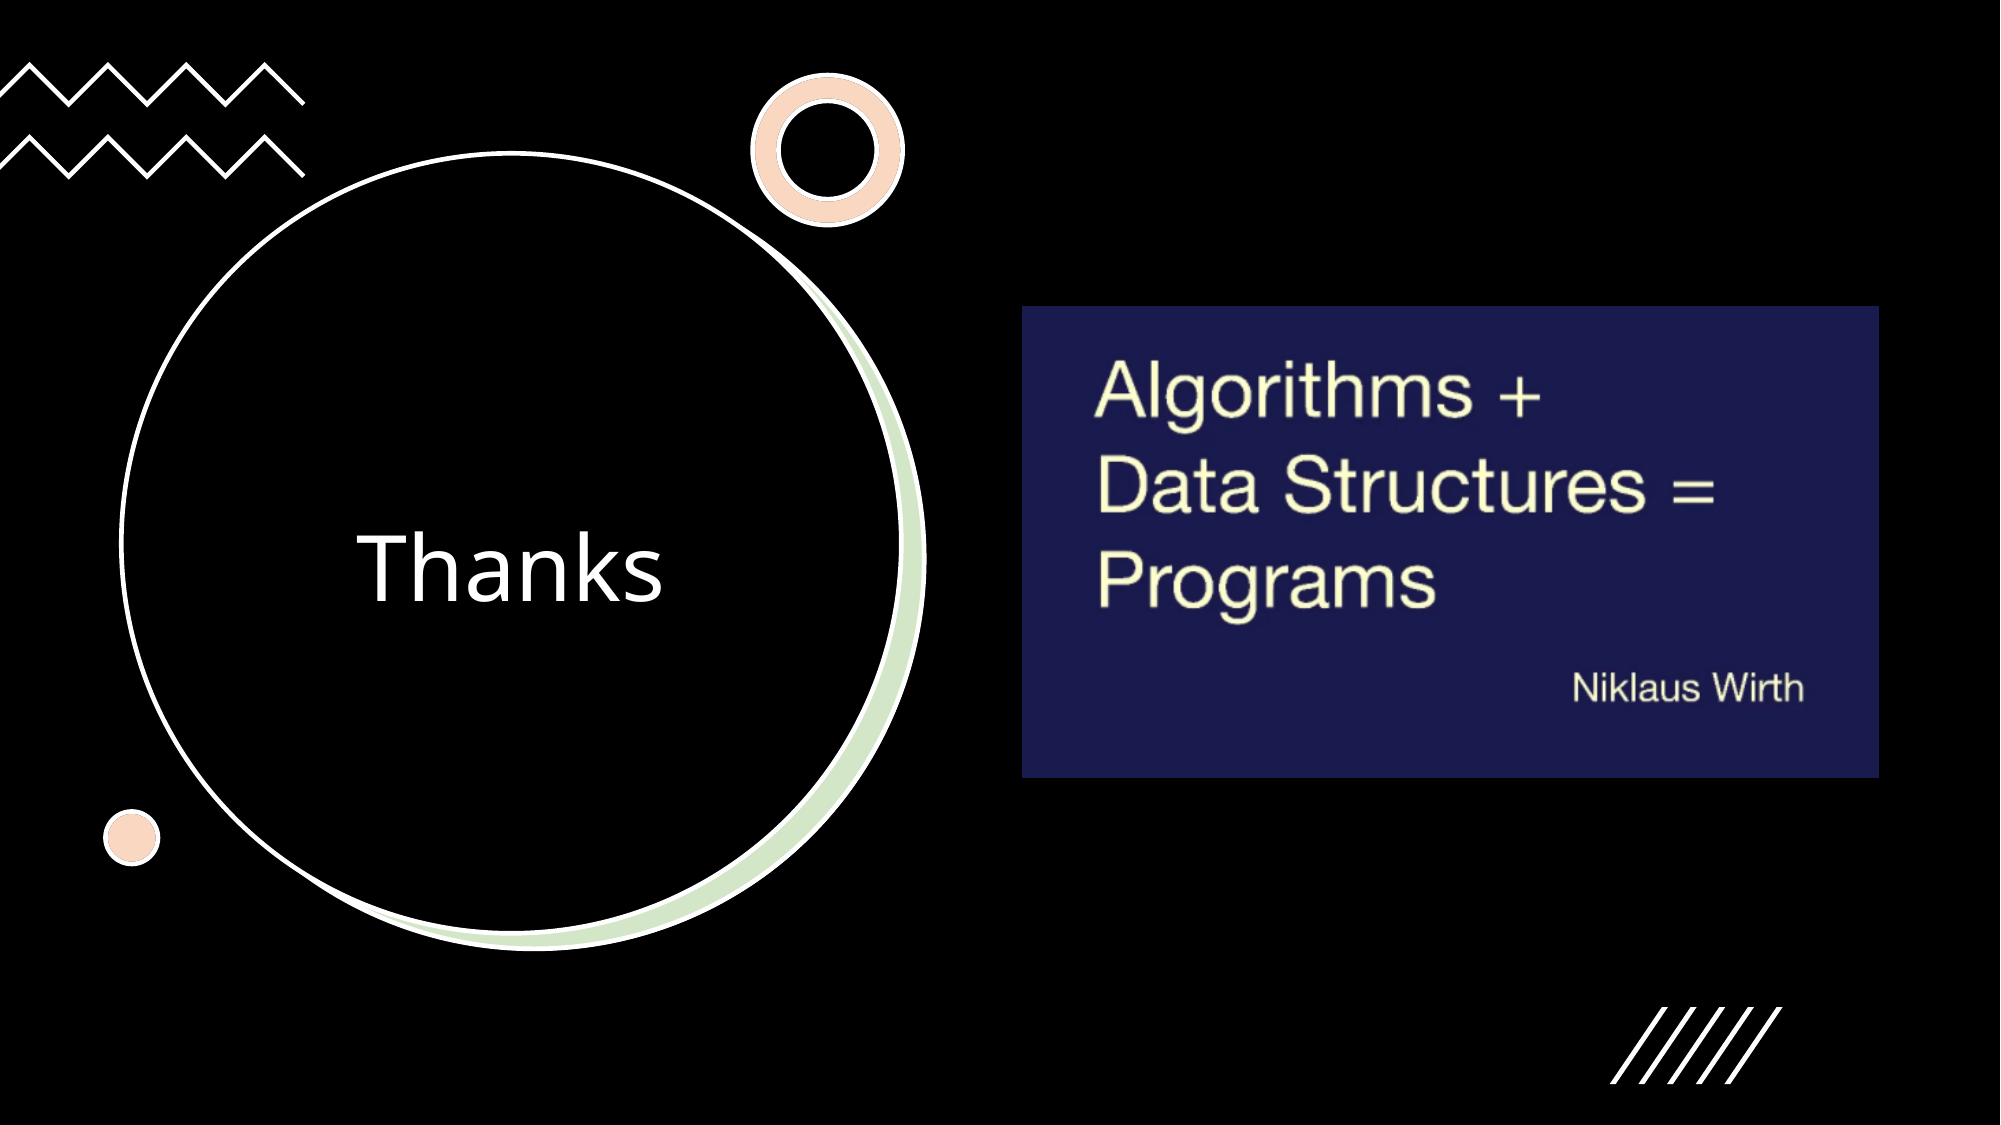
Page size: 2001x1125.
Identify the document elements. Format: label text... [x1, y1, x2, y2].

text_box [751, 74, 904, 227]
text_box [842, 317, 926, 801]
text_box [251, 836, 771, 935]
text_box [311, 836, 811, 950]
text_box [842, 334, 903, 752]
text_box [104, 810, 160, 866]
text_box [750, 232, 834, 307]
text_box [120, 335, 180, 752]
text_box [199, 152, 823, 307]
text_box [1609, 1007, 1783, 1085]
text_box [0, 61, 306, 180]
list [1022, 306, 1879, 778]
text_box [0, 0, 2000, 1125]
title Thanks [180, 307, 842, 836]
